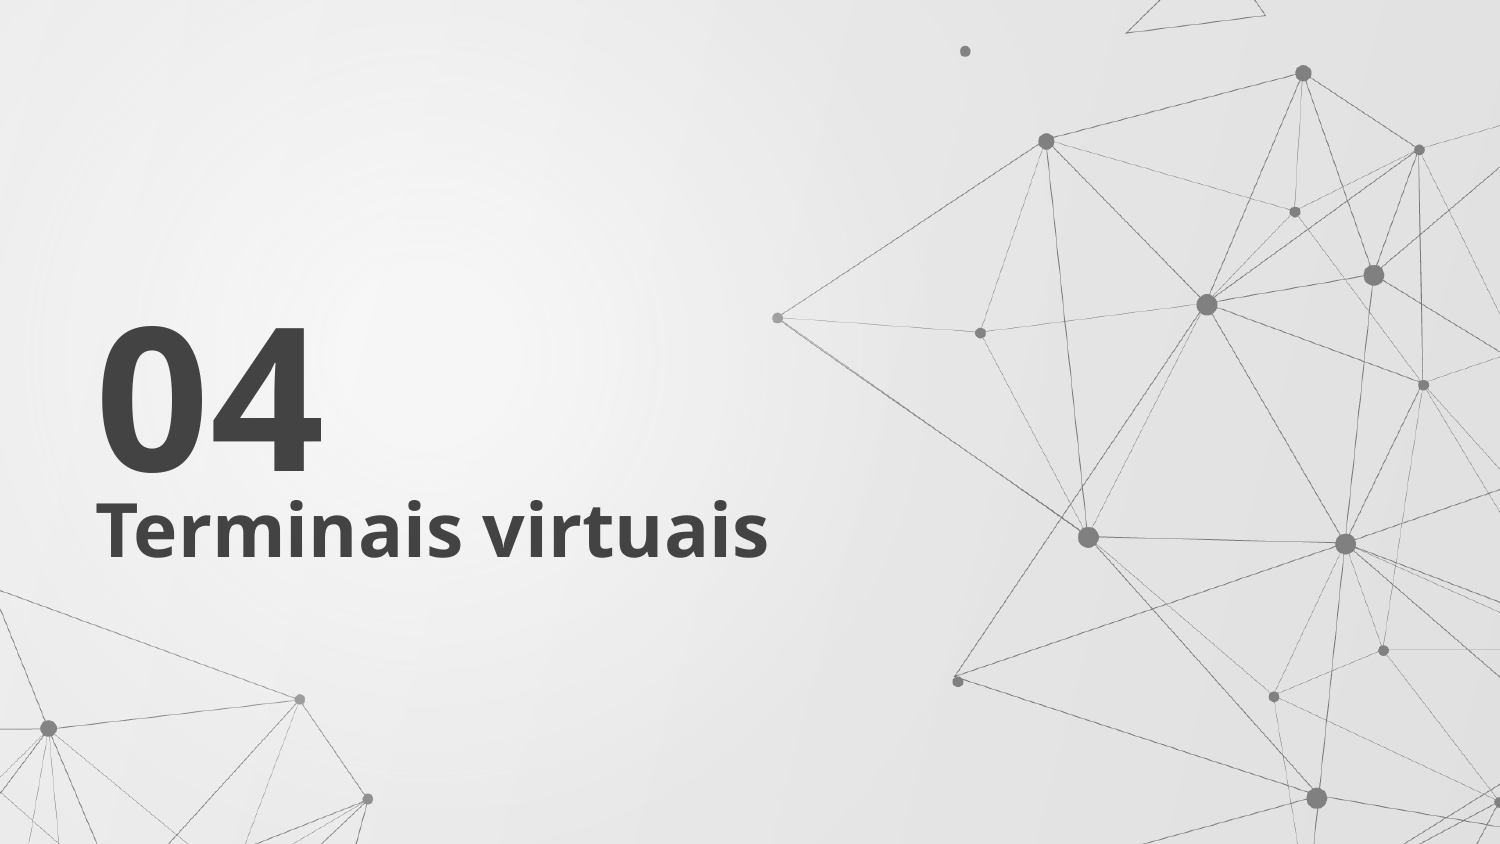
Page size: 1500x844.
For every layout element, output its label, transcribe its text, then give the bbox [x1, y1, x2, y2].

title Terminais virtuais [80, 415, 934, 731]
picture [0, 0, 1500, 844]
title 04 [80, 329, 570, 453]
